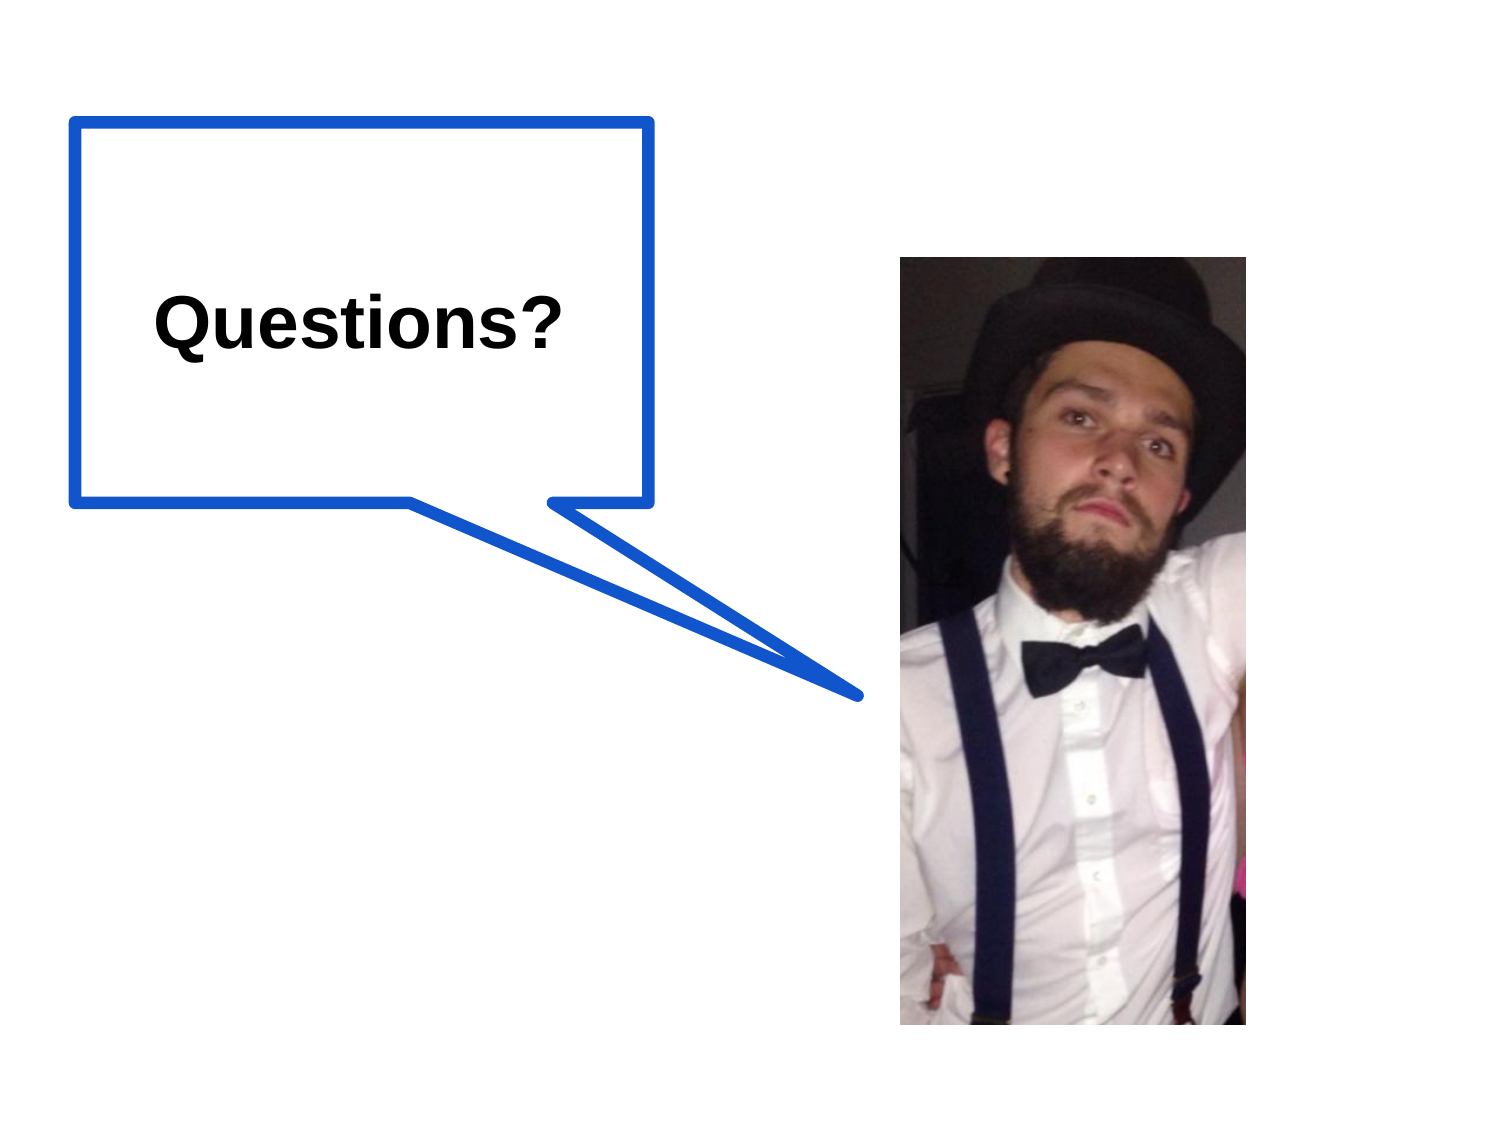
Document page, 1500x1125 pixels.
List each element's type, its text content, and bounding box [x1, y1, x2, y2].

text_box [75, 122, 858, 696]
title Questions? [138, 160, 602, 379]
picture [899, 257, 1247, 1025]
